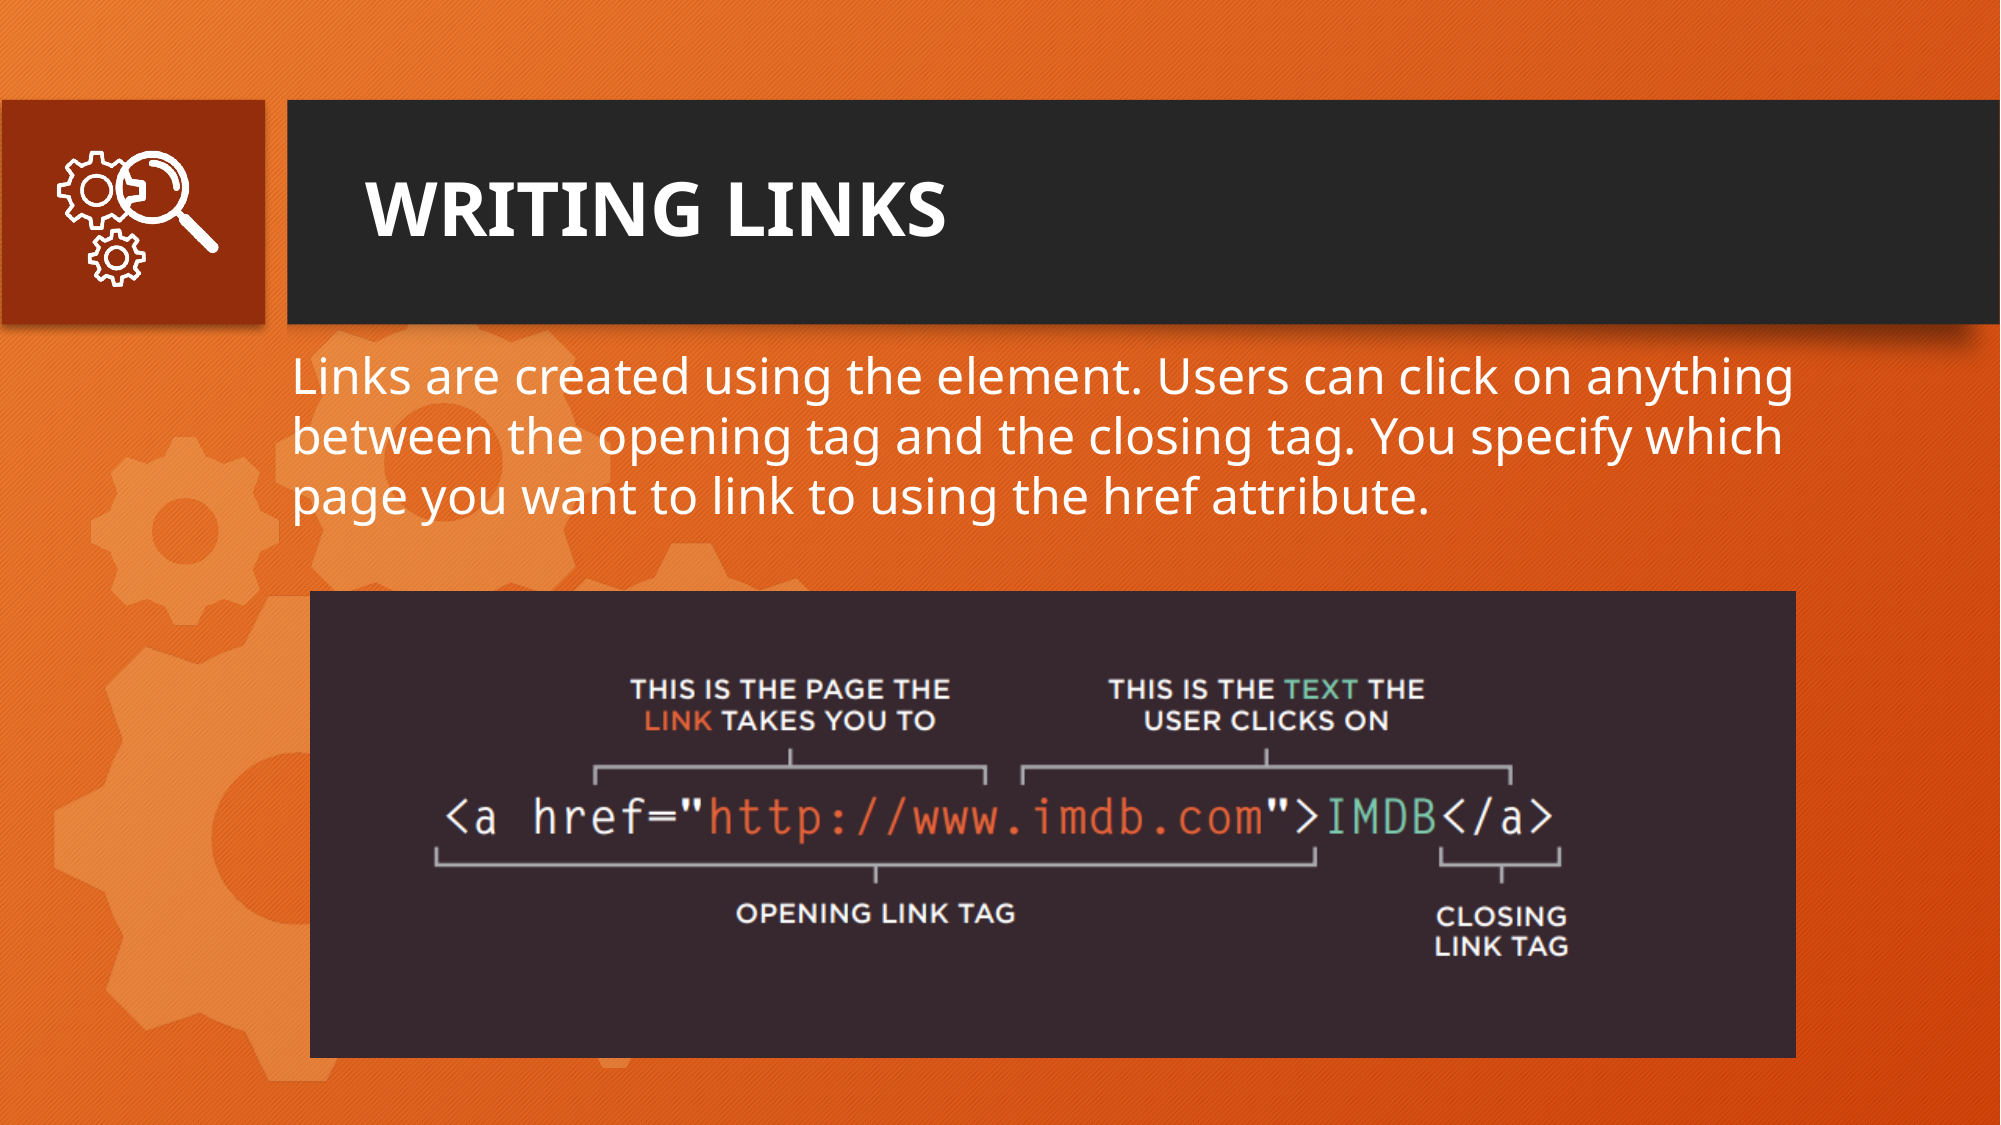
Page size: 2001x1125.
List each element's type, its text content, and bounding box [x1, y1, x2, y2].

picture [11, 100, 2000, 1109]
title WRITING LINKS [350, 123, 1965, 301]
list Links are created using the element. Users can click on anything between the opening tag and the closing tag. You specify which page you want to link to using the href attribute. [276, 336, 1923, 563]
